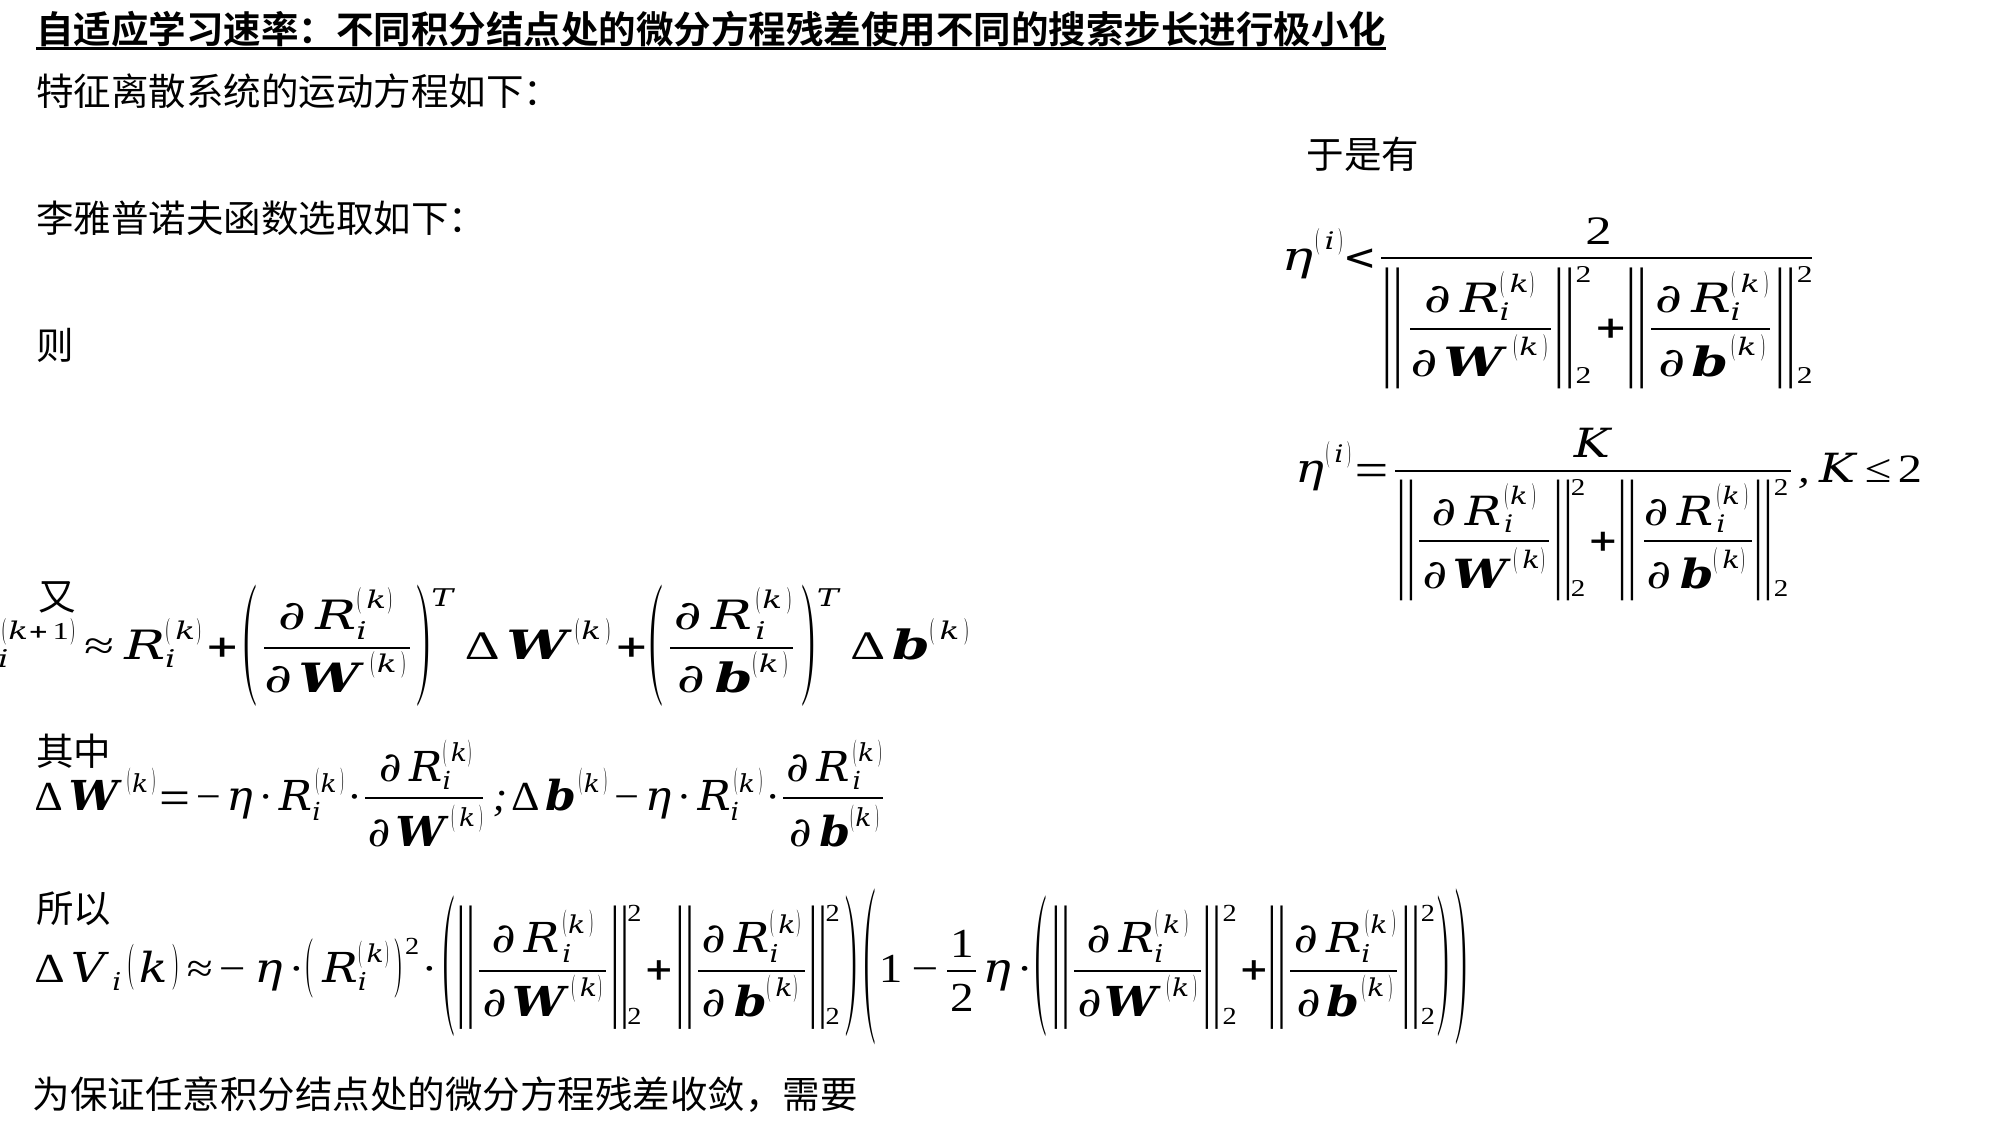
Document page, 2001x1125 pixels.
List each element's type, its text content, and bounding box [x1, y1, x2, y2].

text_box 所以 [0, 864, 134, 938]
text_box 自适应学习速率：不同积分结点处的微分方程残差使用不同的搜索步长进行极小化 [0, 0, 1430, 59]
text_box 又 [0, 551, 97, 626]
text_box 其中 [0, 707, 134, 781]
text_box 于是有 [1292, 123, 1457, 184]
